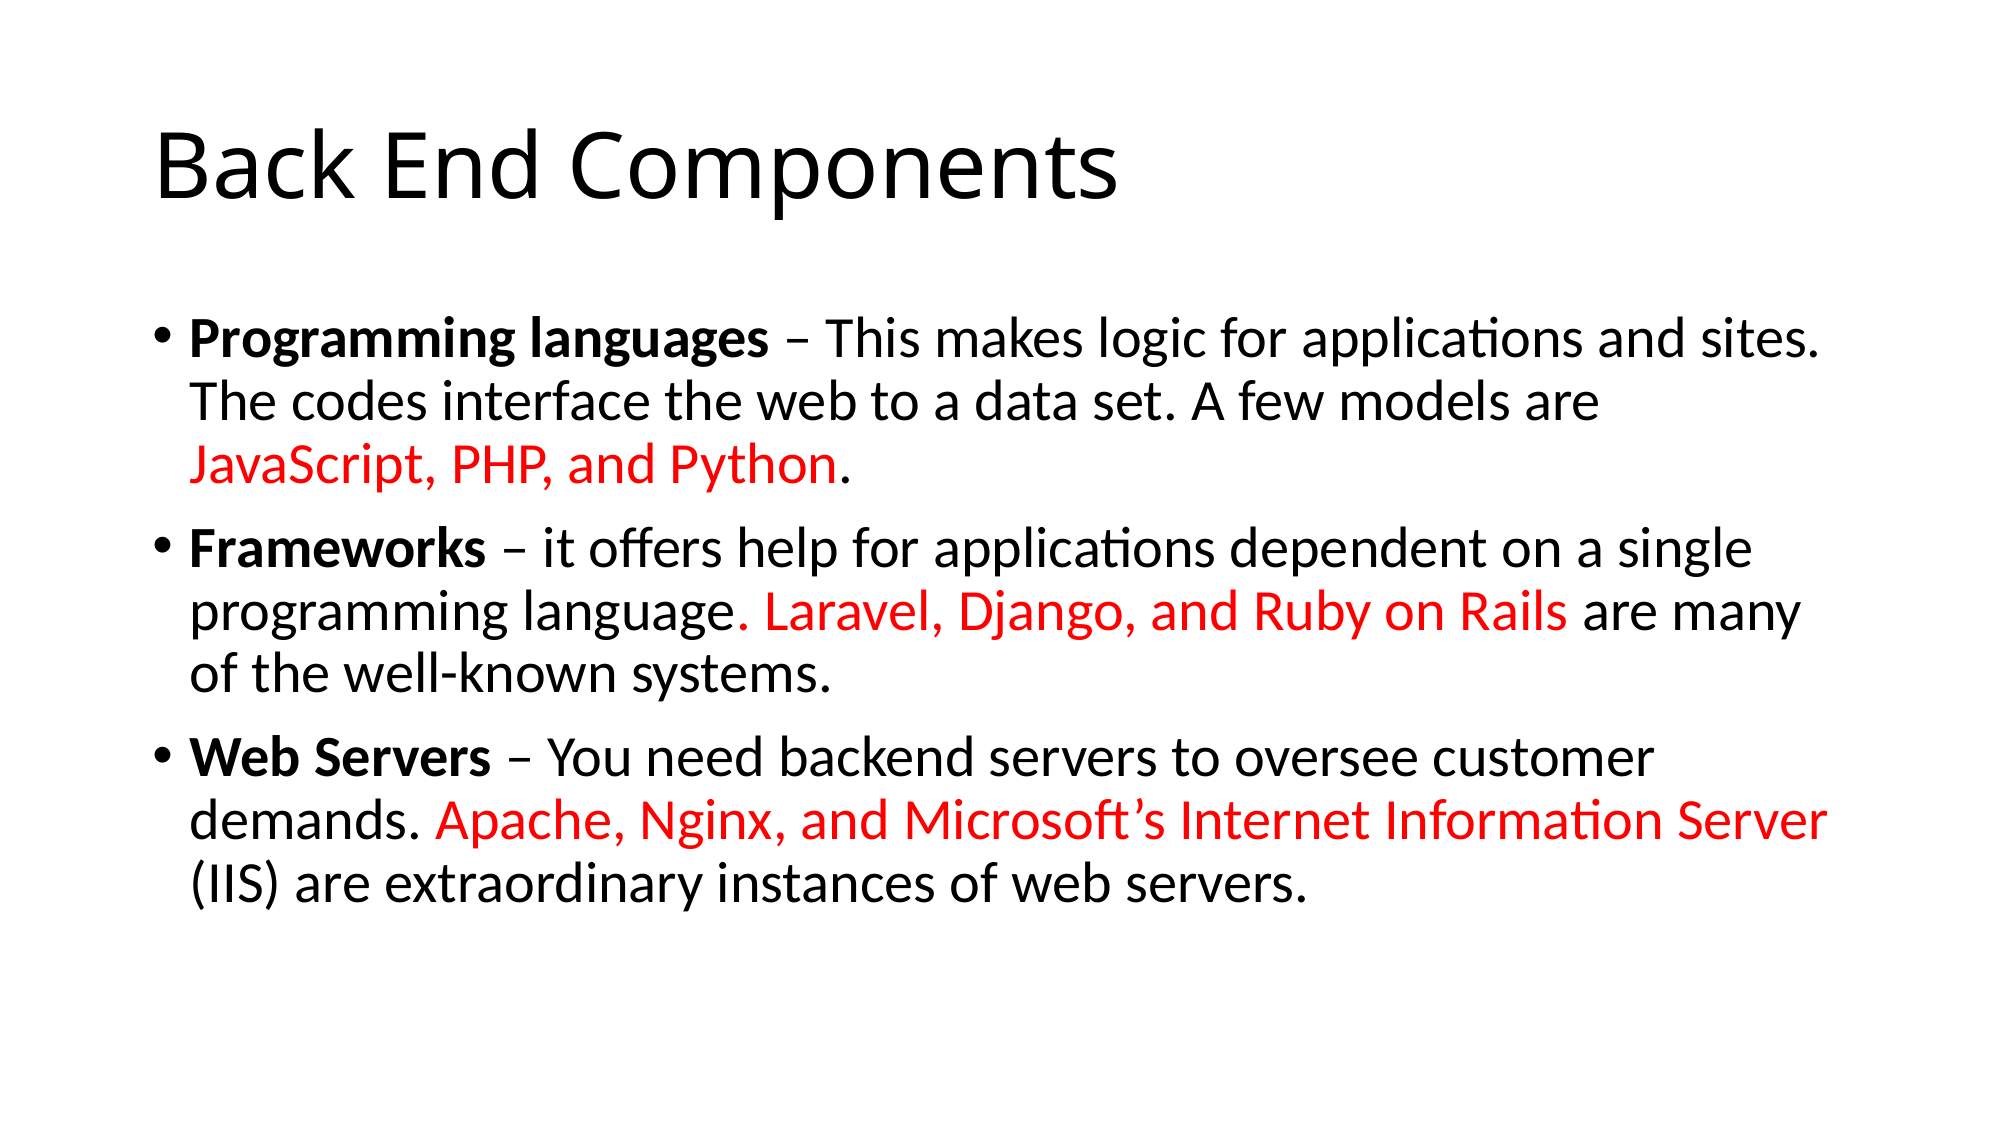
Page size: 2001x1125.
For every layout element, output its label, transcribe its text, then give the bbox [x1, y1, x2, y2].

title Back End Components [137, 59, 1863, 278]
list Programming languages – This makes logic for applications and sites. The codes interface the web to a data set. A few models are JavaScript, PHP, and Python. Frameworks – it offers help for applications dependent on a single programming language. Laravel, Django, and Ruby on Rails are many of the well-known systems. Web Servers – You need backend servers to oversee customer demands. Apache, Nginx, and Microsoft’s Internet Information Server (IIS) are extraordinary instances of web servers. [137, 299, 1863, 1014]
